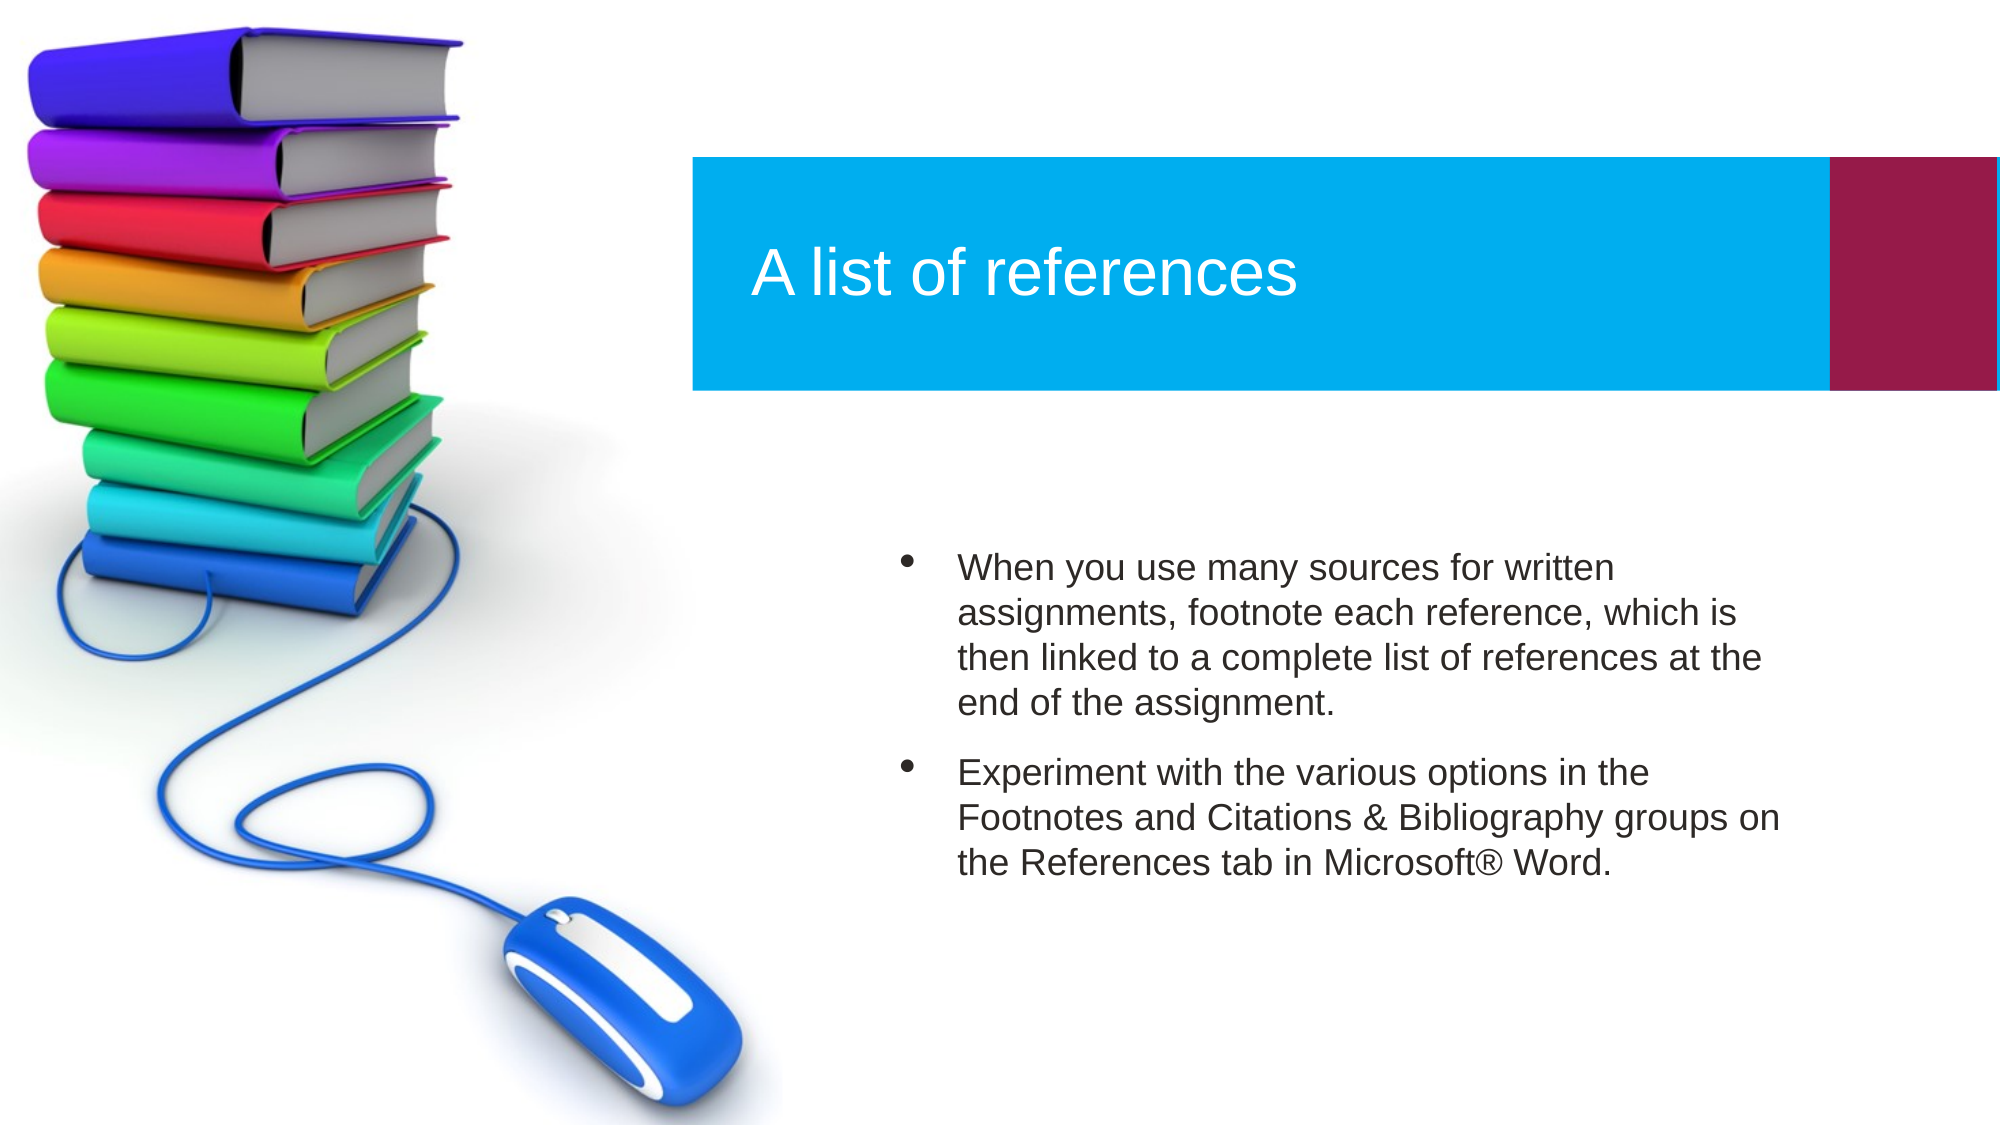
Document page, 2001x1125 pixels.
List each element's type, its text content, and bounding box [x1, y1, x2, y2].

text_box A list of references [692, 157, 1829, 391]
text_box [0, 0, 783, 1125]
text_box When you use many sources for written assignments, footnote each reference, which is then linked to a complete list of references at the end of the assignment. Experiment with the various options in the Footnotes and Citations & Bibliography groups on the References tab in Microsoft® Word. [886, 424, 1830, 1002]
text_box [1829, 156, 1998, 392]
